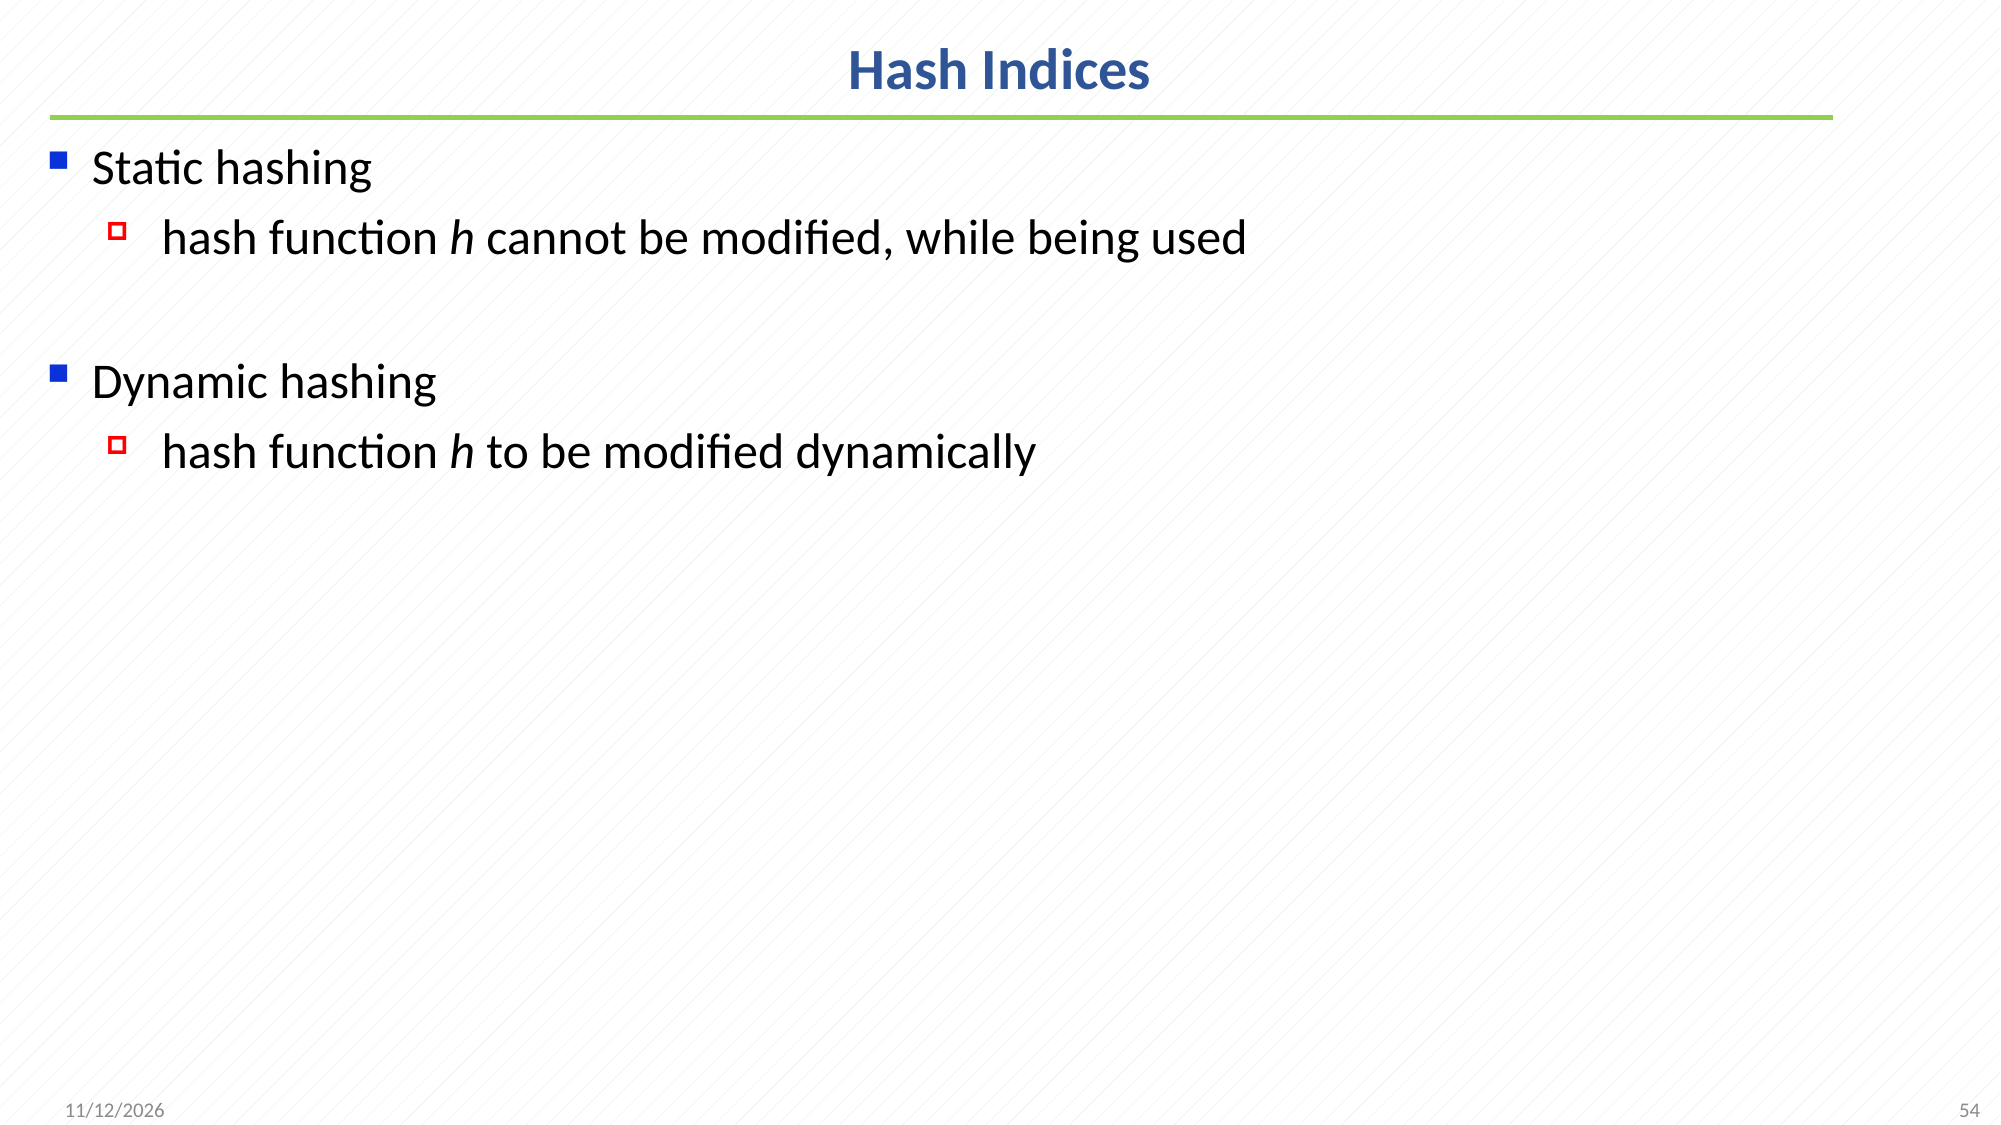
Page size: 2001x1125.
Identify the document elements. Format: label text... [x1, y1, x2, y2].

title Hash Indices [50, 13, 1949, 126]
slide_number 54 [1545, 1079, 1996, 1125]
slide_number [49, 1079, 500, 1125]
list Static hashing hash function h cannot be modified, while being used Dynamic hashing hash function h to be modified dynamically [32, 126, 1974, 1081]
